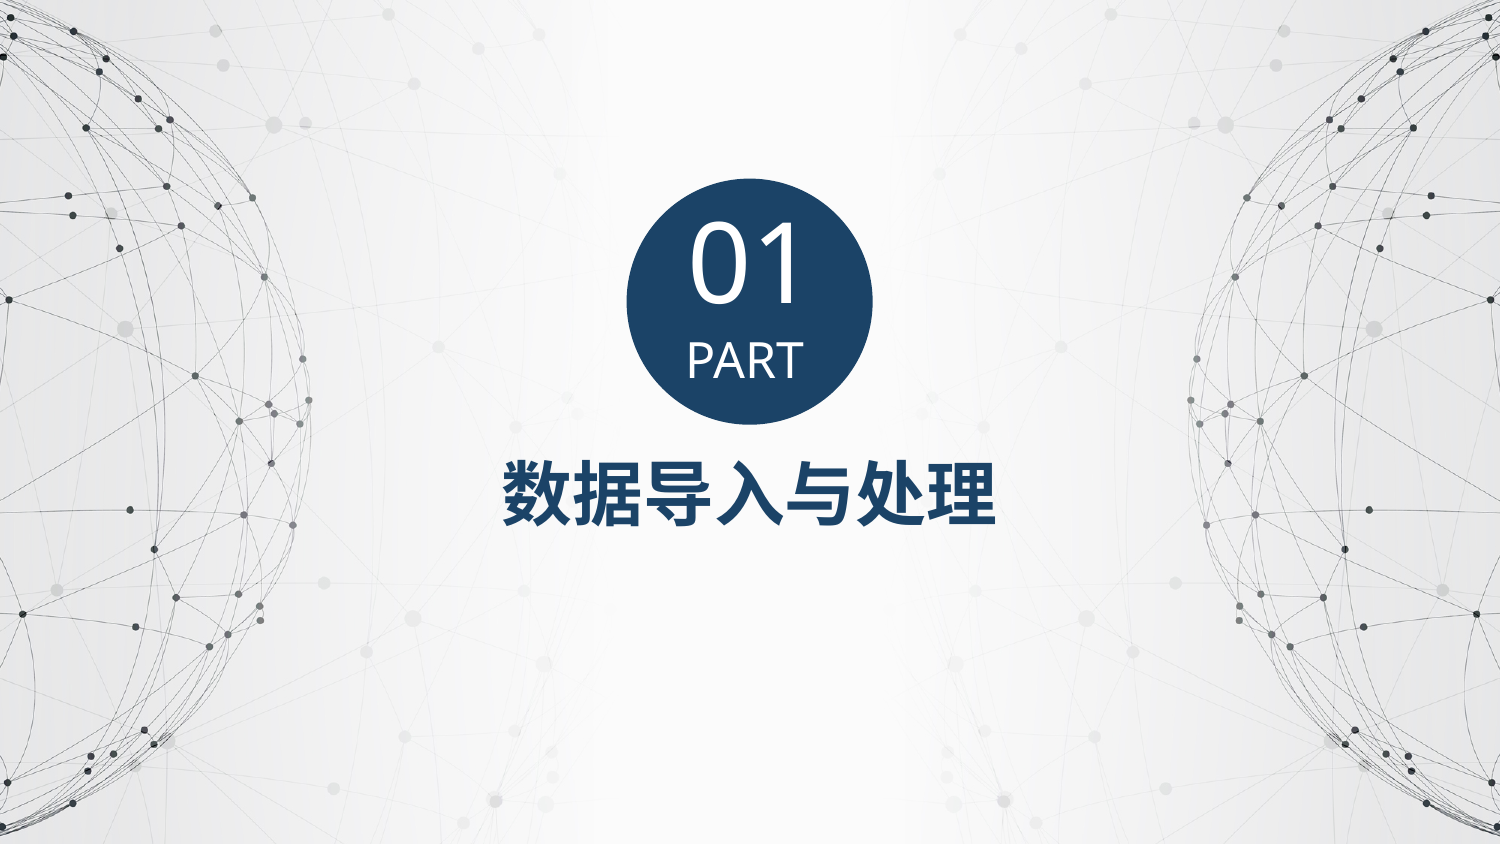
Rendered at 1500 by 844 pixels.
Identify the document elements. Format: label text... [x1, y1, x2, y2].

text_box [667, 395, 832, 426]
text_box 01 PART [609, 258, 894, 395]
text_box [633, 177, 866, 258]
text_box 数据导入与处理 [407, 444, 1092, 541]
picture [0, 0, 1500, 844]
